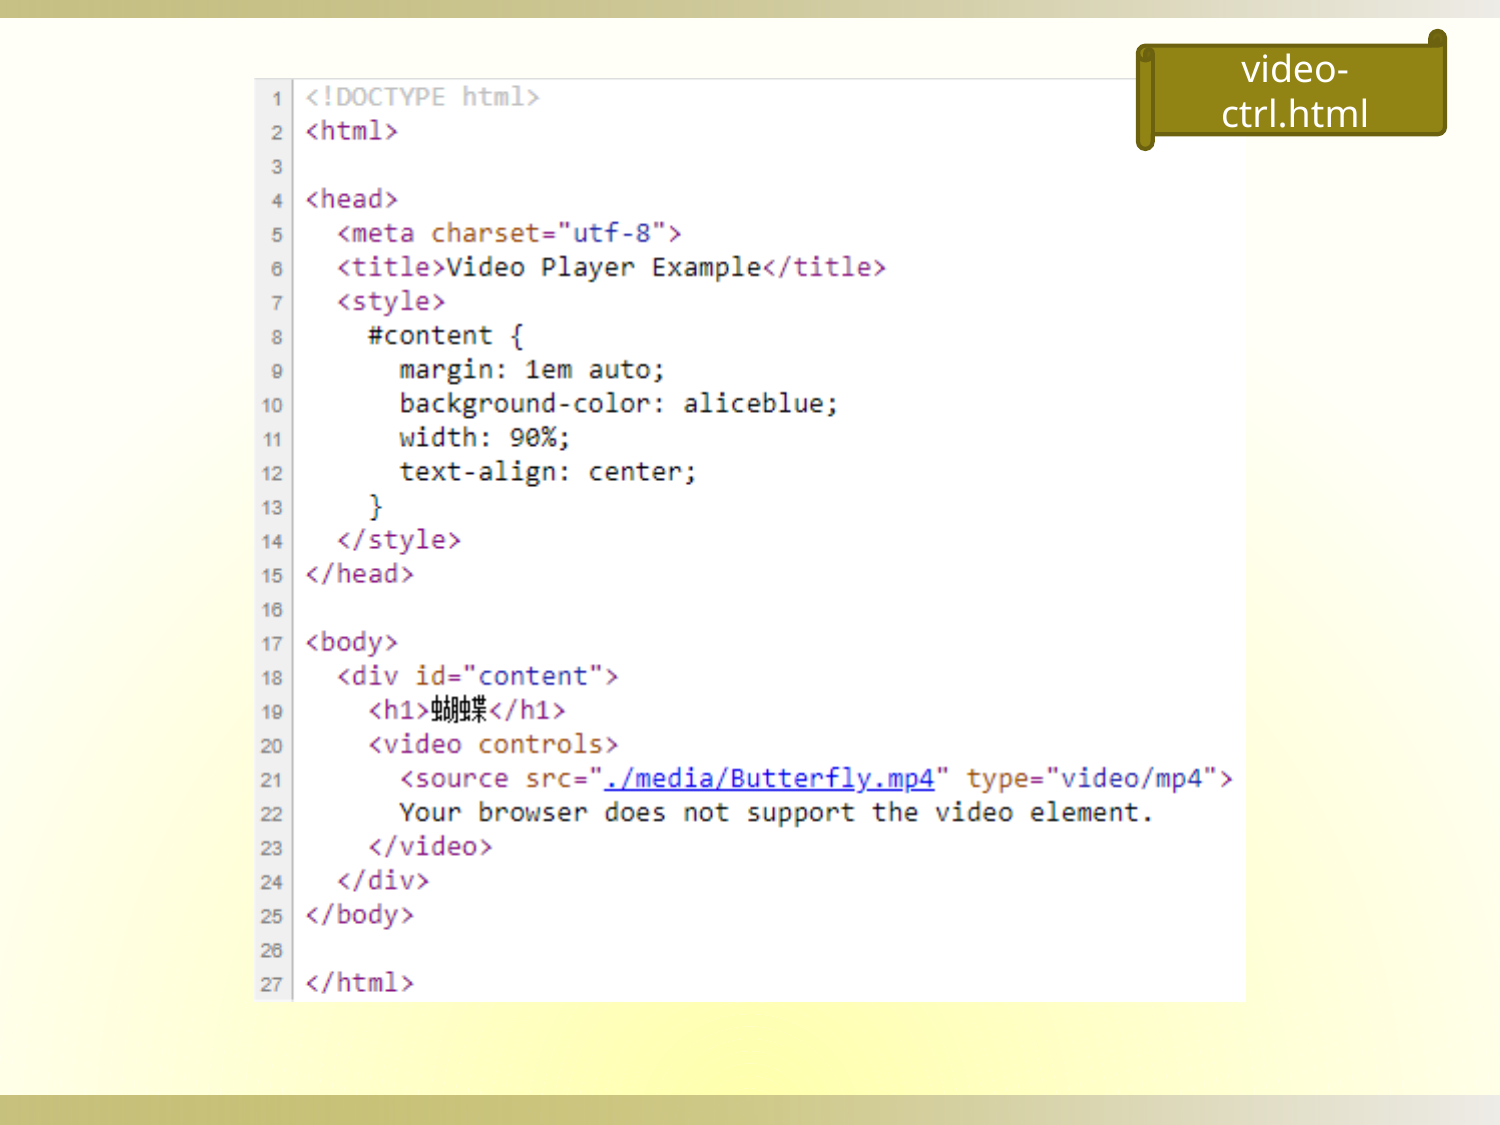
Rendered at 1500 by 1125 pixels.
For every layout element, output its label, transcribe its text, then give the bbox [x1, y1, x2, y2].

picture [253, 77, 1247, 1003]
text_box video-ctrl.html [1135, 28, 1448, 137]
